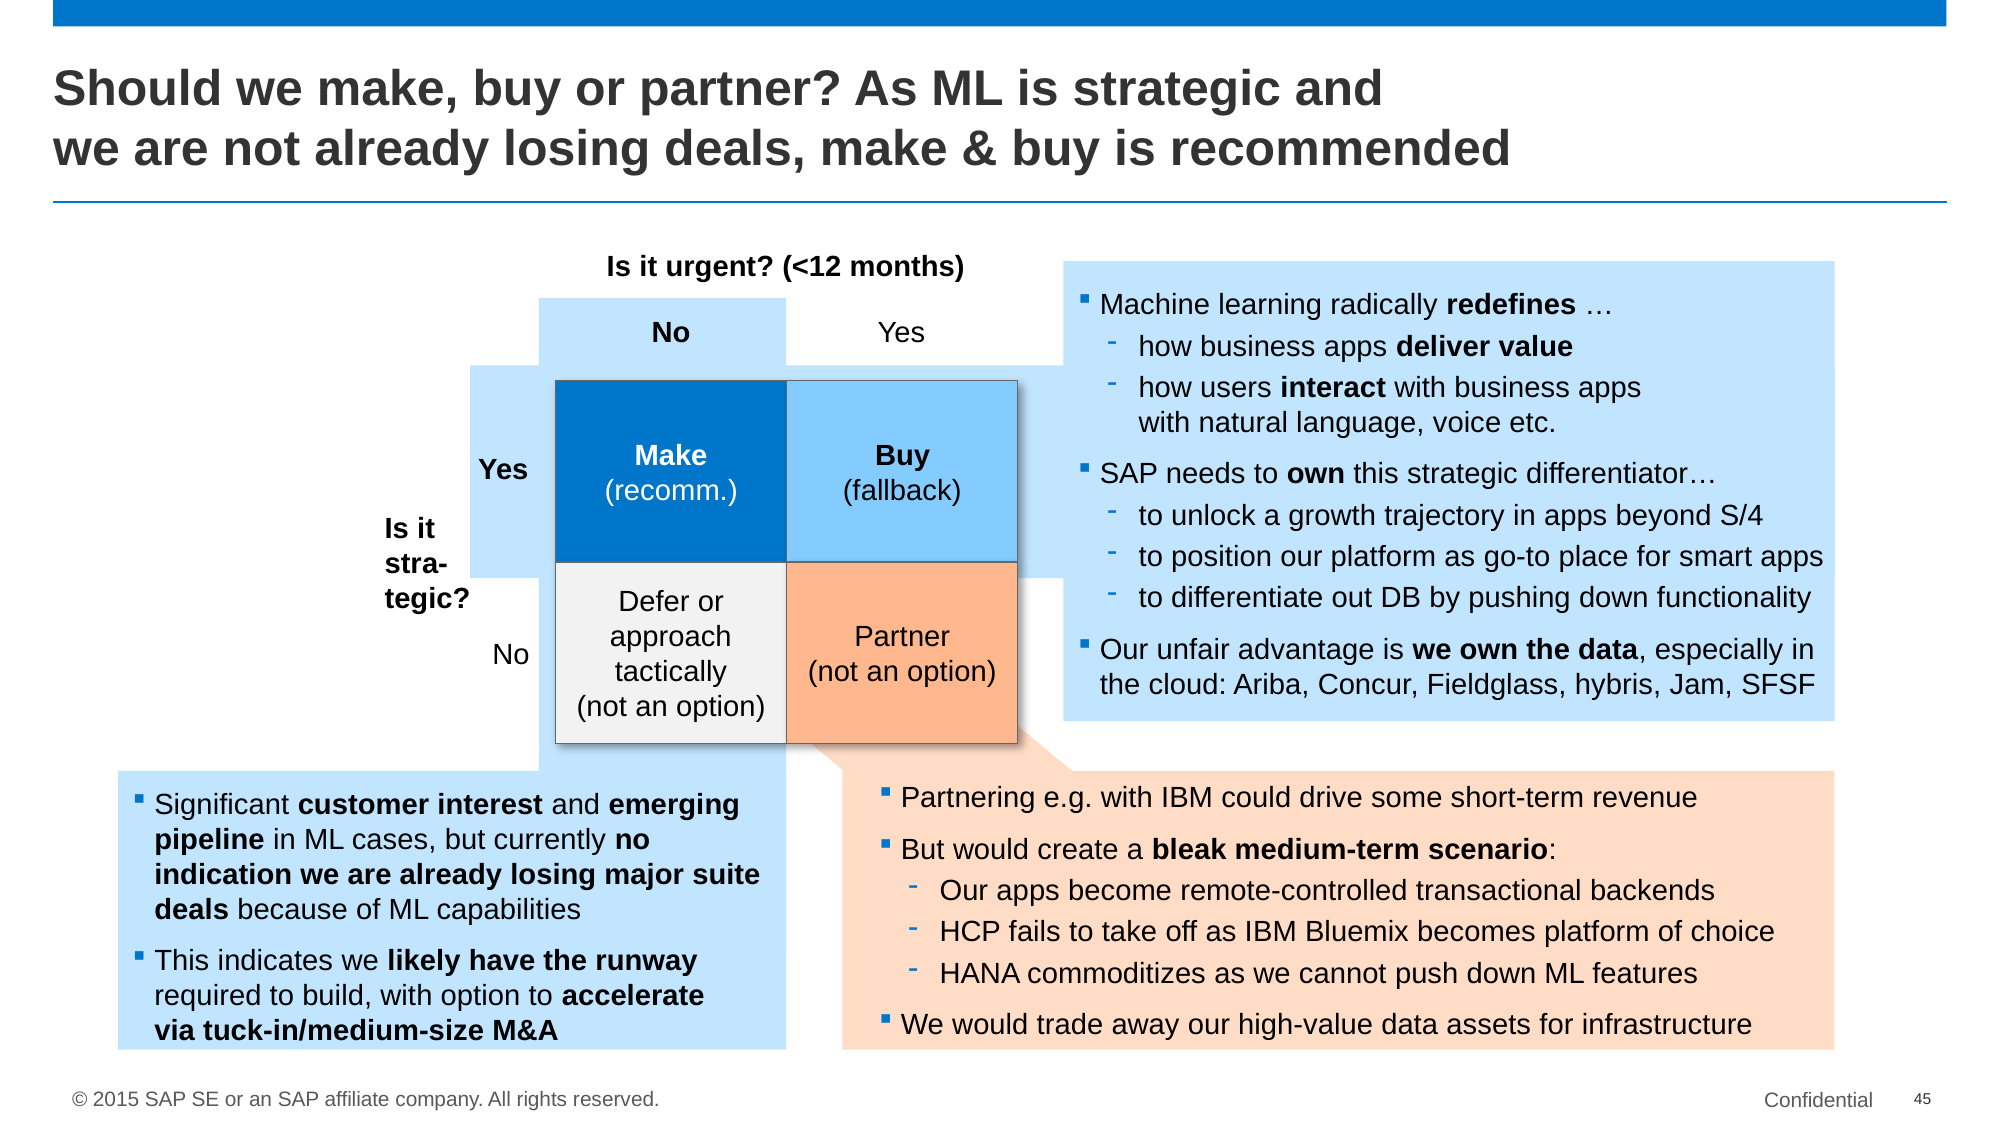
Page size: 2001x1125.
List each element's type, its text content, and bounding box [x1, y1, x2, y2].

text_box Defer or approach tactically (not an option) [555, 562, 784, 744]
text_box Make (recomm.) [555, 380, 786, 562]
text_box [1063, 708, 1835, 722]
text_box Yes [478, 450, 529, 486]
text_box Is it urgent? (<12 months) [606, 247, 966, 283]
text_box [823, 734, 1072, 770]
text_box Partner (not an option) [786, 562, 1018, 744]
title Should we make, buy or partner? As ML is strategic and we are not already losing deals, make & buy is recommended [53, 53, 1947, 178]
text_box Significant customer interest and emerging pipeline in ML cases, but currently no indication we are already losing major suite deals because of ML capabilities This indicates we likely have the runway required to build, with option to accelerate via tuck-in/medium-size M&A [117, 777, 787, 1054]
text_box [842, 770, 1835, 1050]
text_box [1063, 261, 1835, 278]
text_box Is it stra- tegic? [384, 509, 471, 615]
text_box No [492, 634, 530, 670]
text_box [538, 297, 787, 365]
text_box [118, 770, 787, 777]
slide_number 45 [1889, 1078, 1947, 1120]
text_box No [651, 313, 691, 349]
text_box [538, 579, 787, 770]
footer Confidential [1722, 1077, 1889, 1120]
text_box Yes [877, 313, 926, 349]
text_box Buy (fallback) [786, 380, 1018, 562]
text_box Partnering e.g. with IBM could drive some short-term revenue But would create a bleak medium-term scenario: Our apps become remote-controlled transactional backends HCP fails to take off as IBM Bluemix becomes platform of choice HANA commoditizes as we cannot push down ML features We would trade away our high-value data assets for infrastructure [864, 771, 1808, 1048]
text_box Machine learning radically redefines … how business apps deliver value how users interact with business apps with natural language, voice etc. SAP needs to own this strategic differentiator… to unlock a growth trajectory in apps beyond S/4 to position our platform as go-to place for smart apps to differentiate out DB by pushing down functionality Our unfair advantage is we own the data, especially in the cloud: Ariba, Concur, Fieldglass, hybris, Jam, SFSF [1063, 278, 1914, 708]
text_box [470, 365, 1063, 579]
